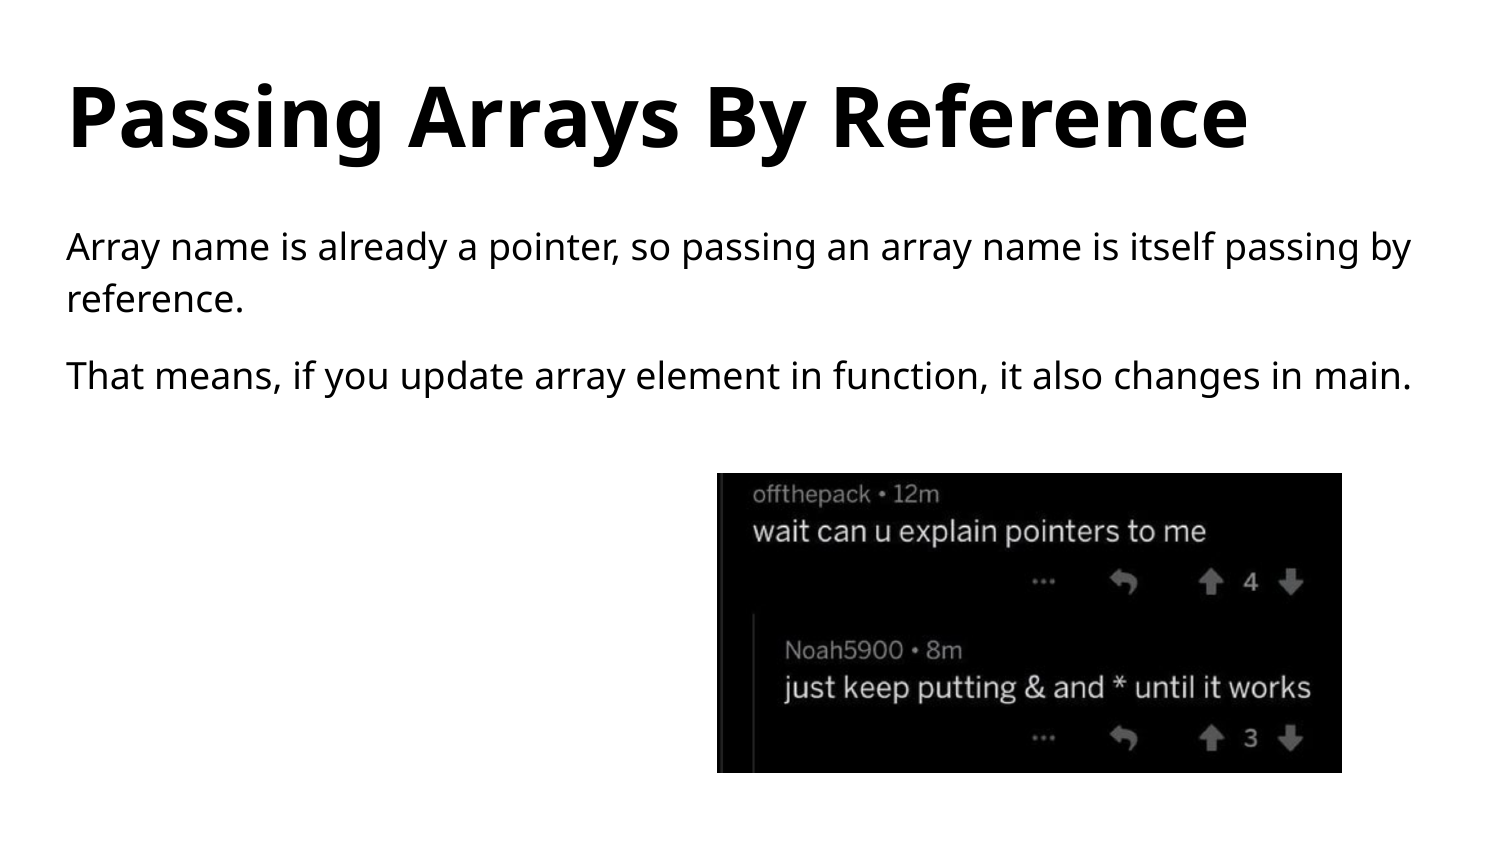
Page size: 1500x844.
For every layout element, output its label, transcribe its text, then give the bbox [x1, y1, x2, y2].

title Passing Arrays By Reference [51, 48, 1449, 180]
list Array name is already a pointer, so passing an array name is itself passing by reference. That means, if you update array element in function, it also changes in main. [51, 201, 1449, 750]
picture [716, 472, 1343, 773]
